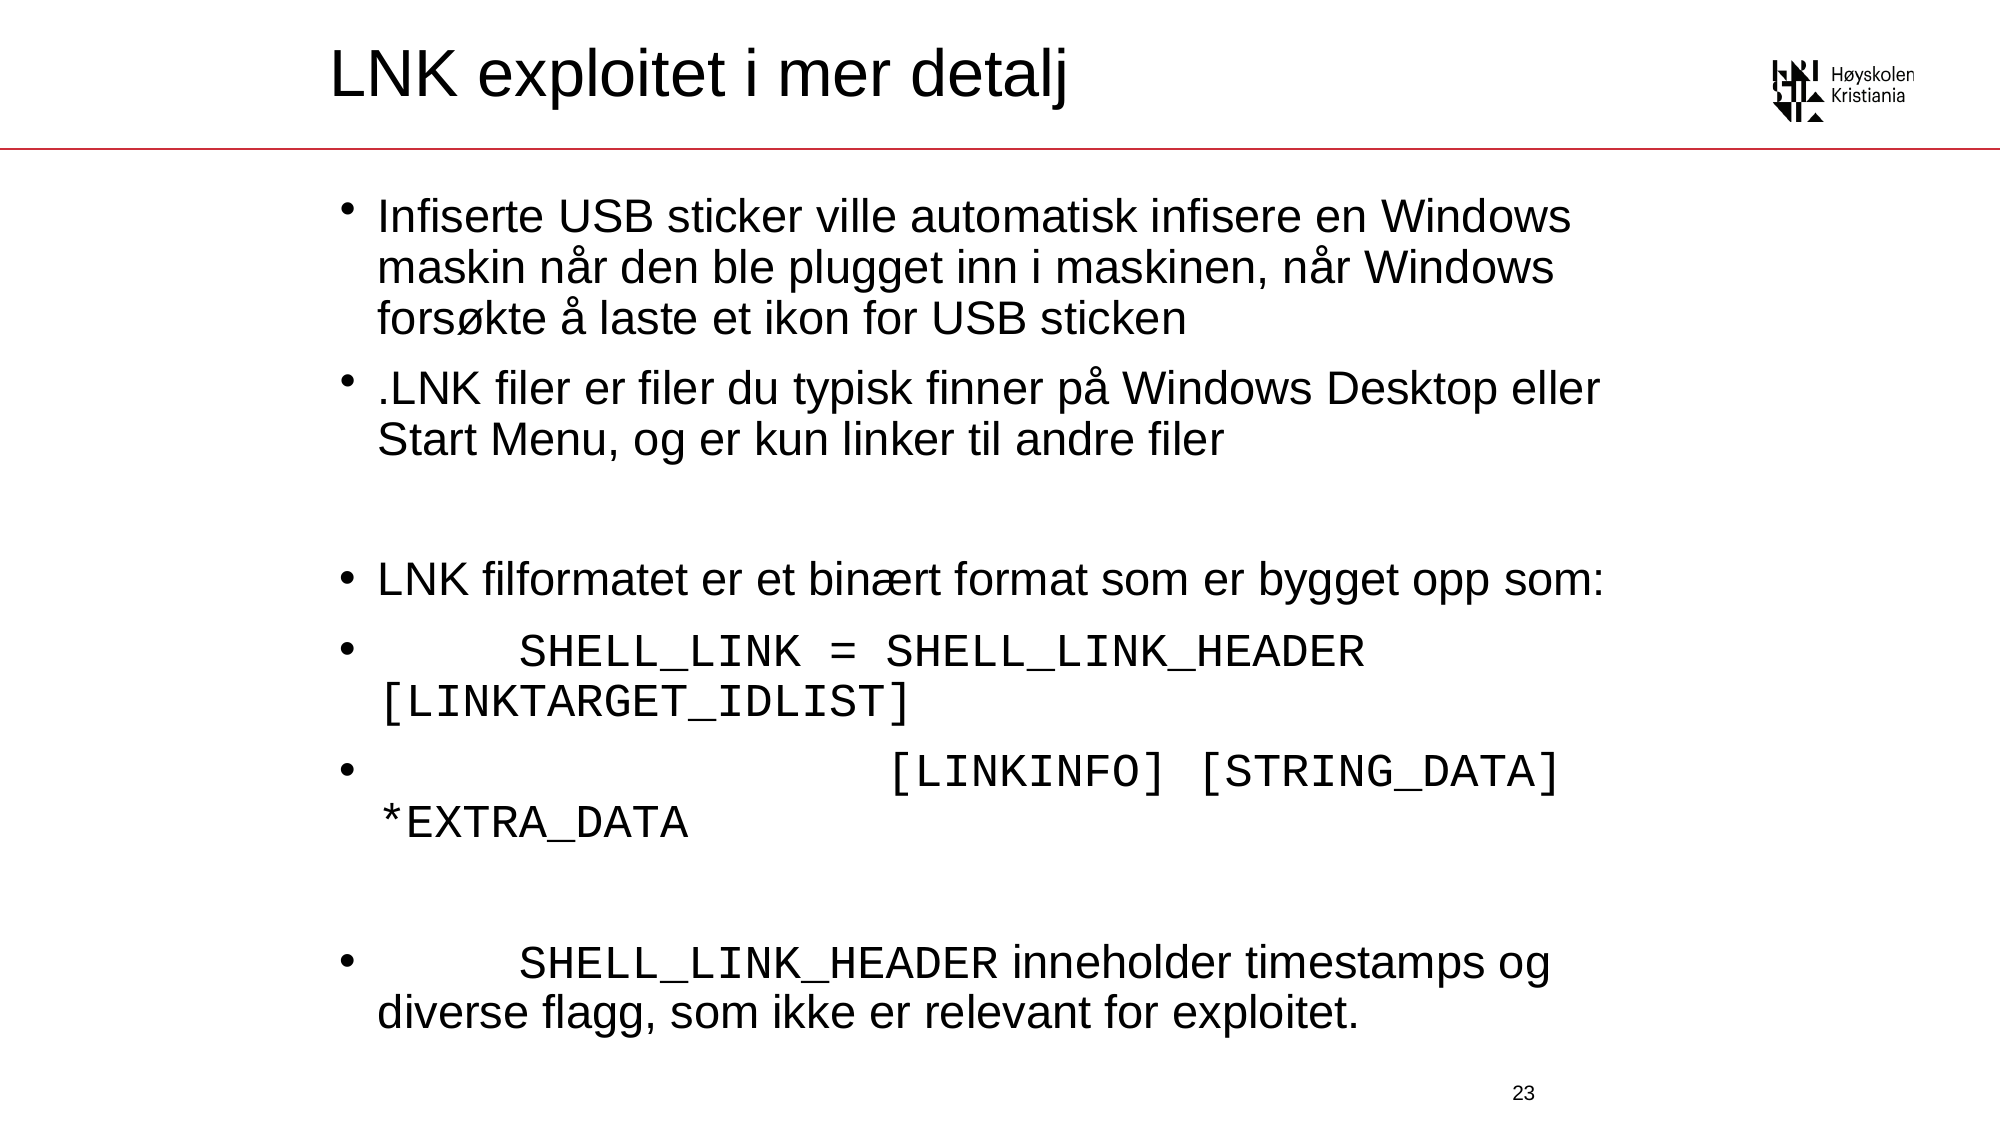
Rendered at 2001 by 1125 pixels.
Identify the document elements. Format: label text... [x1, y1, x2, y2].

title LNK exploitet i mer detalj [314, 31, 1665, 135]
list Infiserte USB sticker ville automatisk infisere en Windows maskin når den ble plugget inn i maskinen, når Windows forsøkte å laste et ikon for USB sticken .LNK filer er filer du typisk finner på Windows Desktop eller Start Menu, og er kun linker til andre filer LNK filformatet er et binært format som er bygget opp som: SHELL_LINK = SHELL_LINK_HEADER [LINKTARGET_IDLIST] [LINKINFO] [STRING_DATA] *EXTRA_DATA SHELL_LINK_HEADER inneholder timestamps og diverse flagg, som ikke er relevant for exploitet. [324, 184, 1675, 1047]
text_box 23 [1200, 1062, 1550, 1123]
